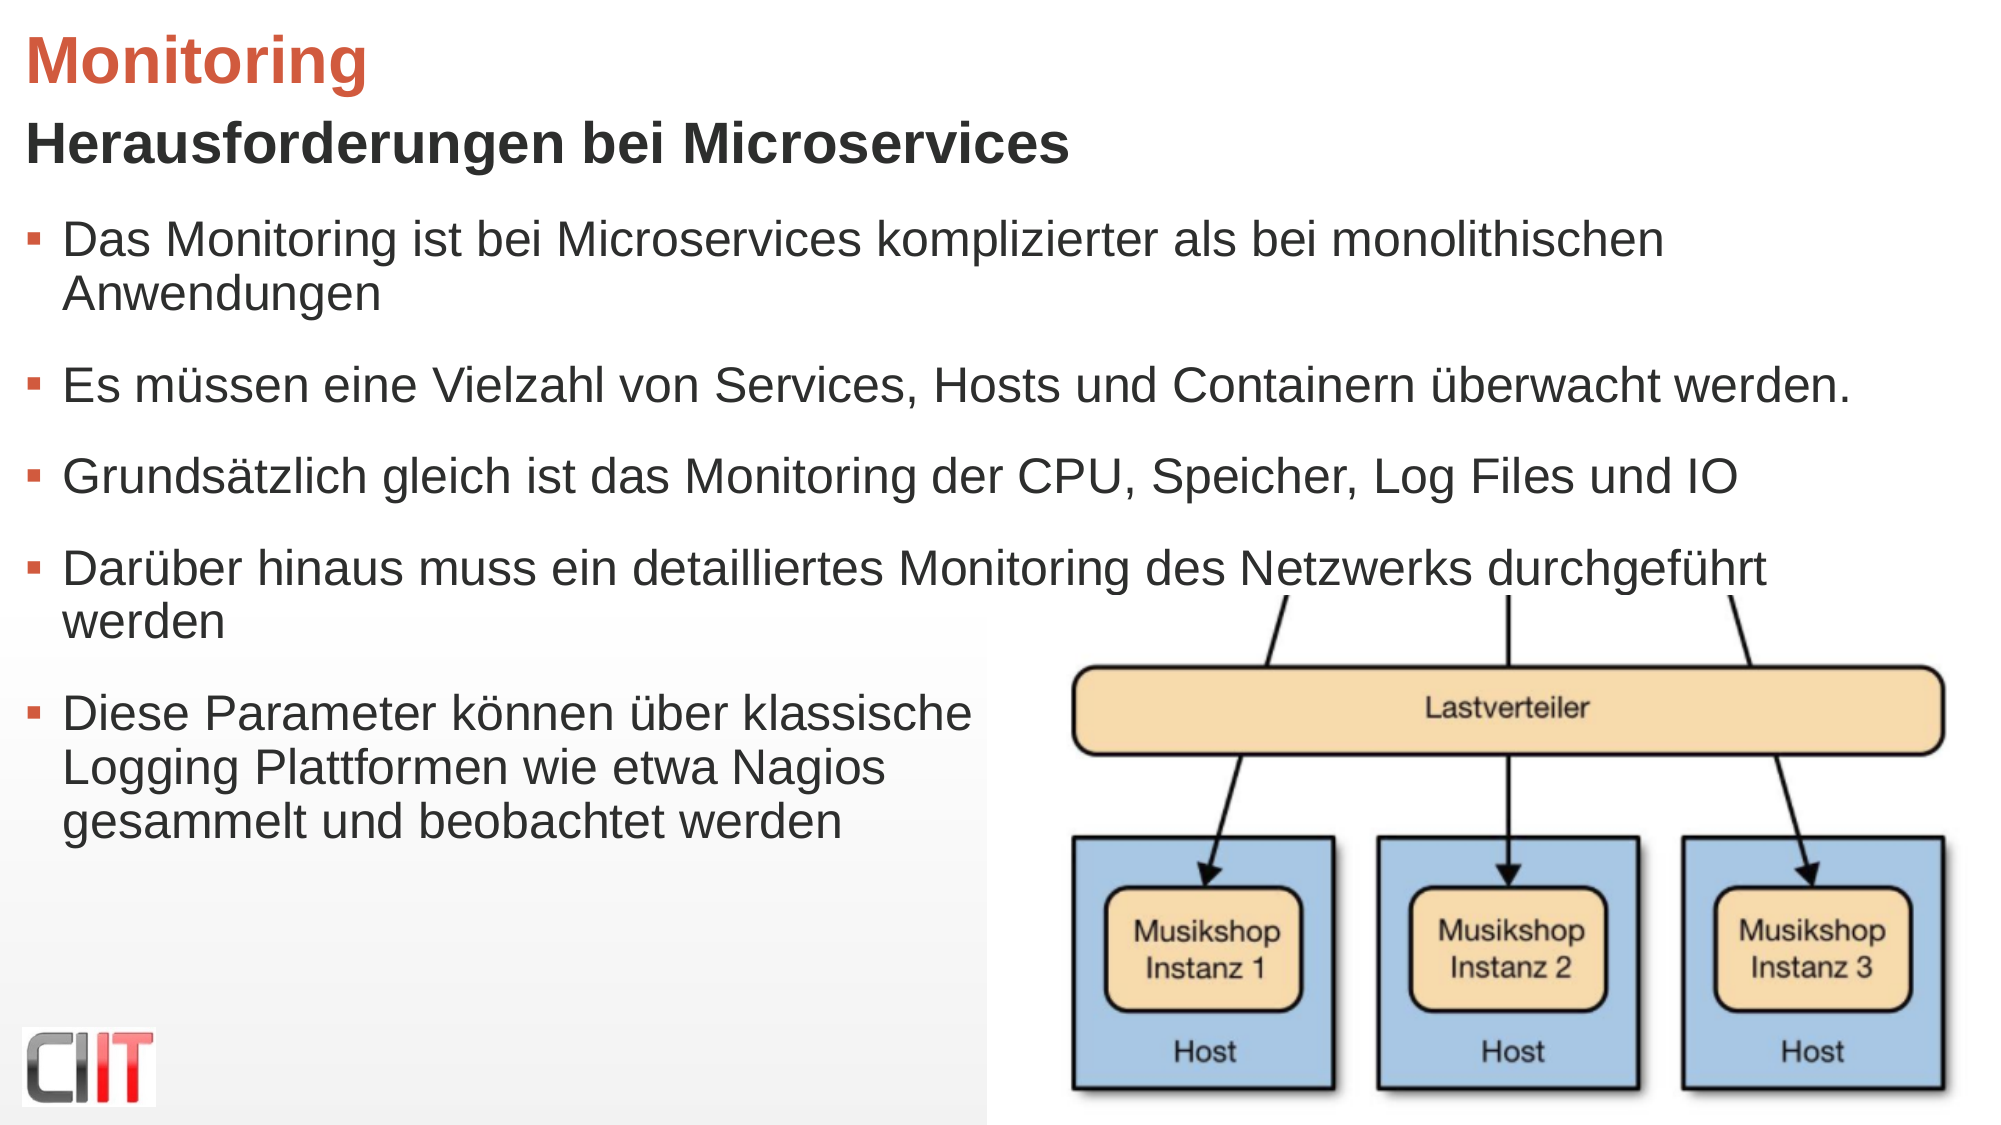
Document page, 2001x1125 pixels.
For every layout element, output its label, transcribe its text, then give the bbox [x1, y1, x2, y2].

list Herausforderungen bei Microservices Das Monitoring ist bei Microservices komplizierter als bei monolithischen Anwendungen Es müssen eine Vielzahl von Services, Hosts und Containern überwacht werden. Grundsätzlich gleich ist das Monitoring der CPU, Speicher, Log Files und IO Darüber hinaus muss ein detailliertes Monitoring des Netzwerks durchgeführt werden Diese Parameter können über klassische Logging Plattformen wie etwa Nagios gesammelt und beobachtet werden [10, 105, 1908, 1019]
title Monitoring [10, 7, 1586, 105]
picture [987, 595, 2000, 1125]
picture [22, 1027, 156, 1107]
